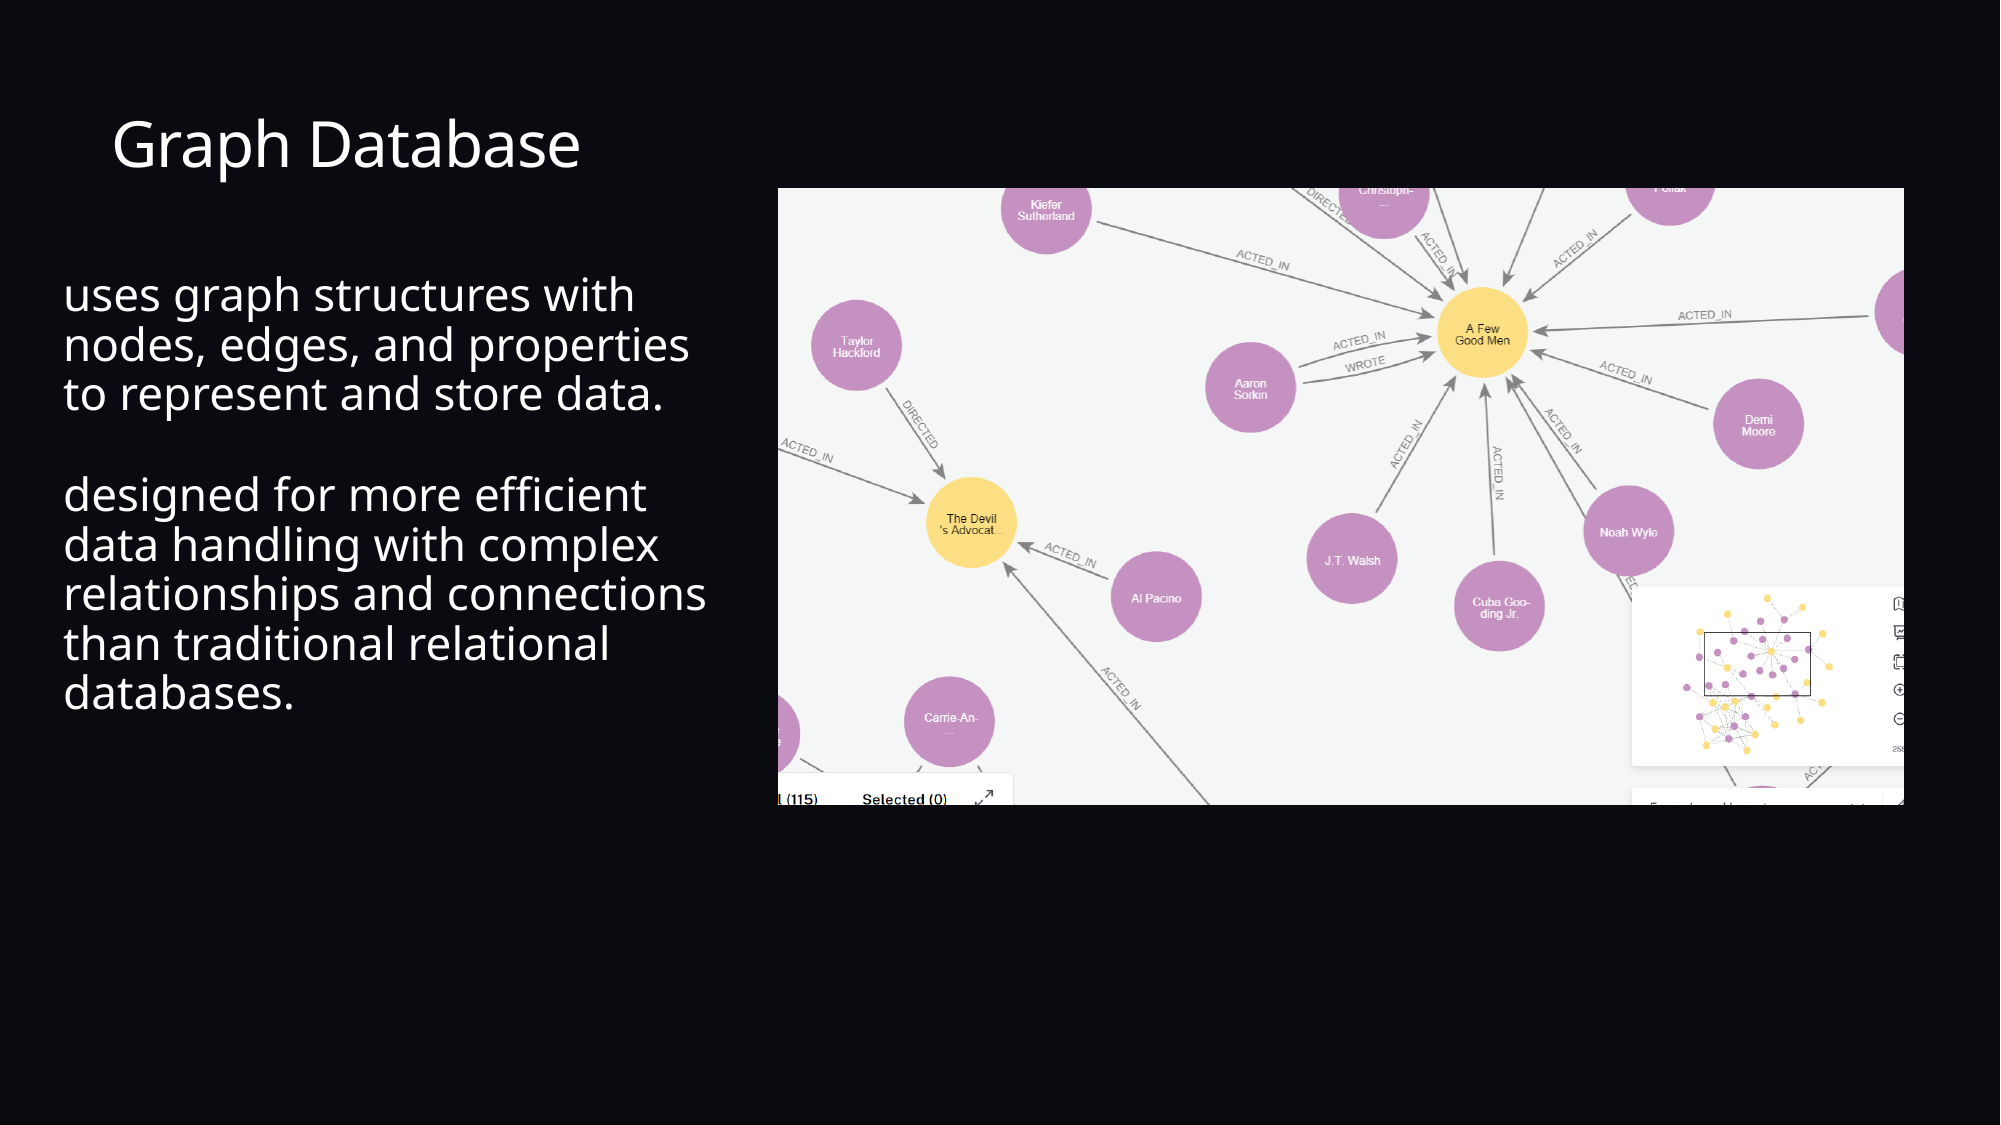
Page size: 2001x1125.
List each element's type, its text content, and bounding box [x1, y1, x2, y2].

title Graph Database [96, 96, 779, 189]
list uses graph structures with nodes, edges, and properties to represent and store data. designed for more efficient data handling with complex relationships and connections than traditional relational databases. [63, 272, 746, 721]
picture [778, 187, 1904, 805]
